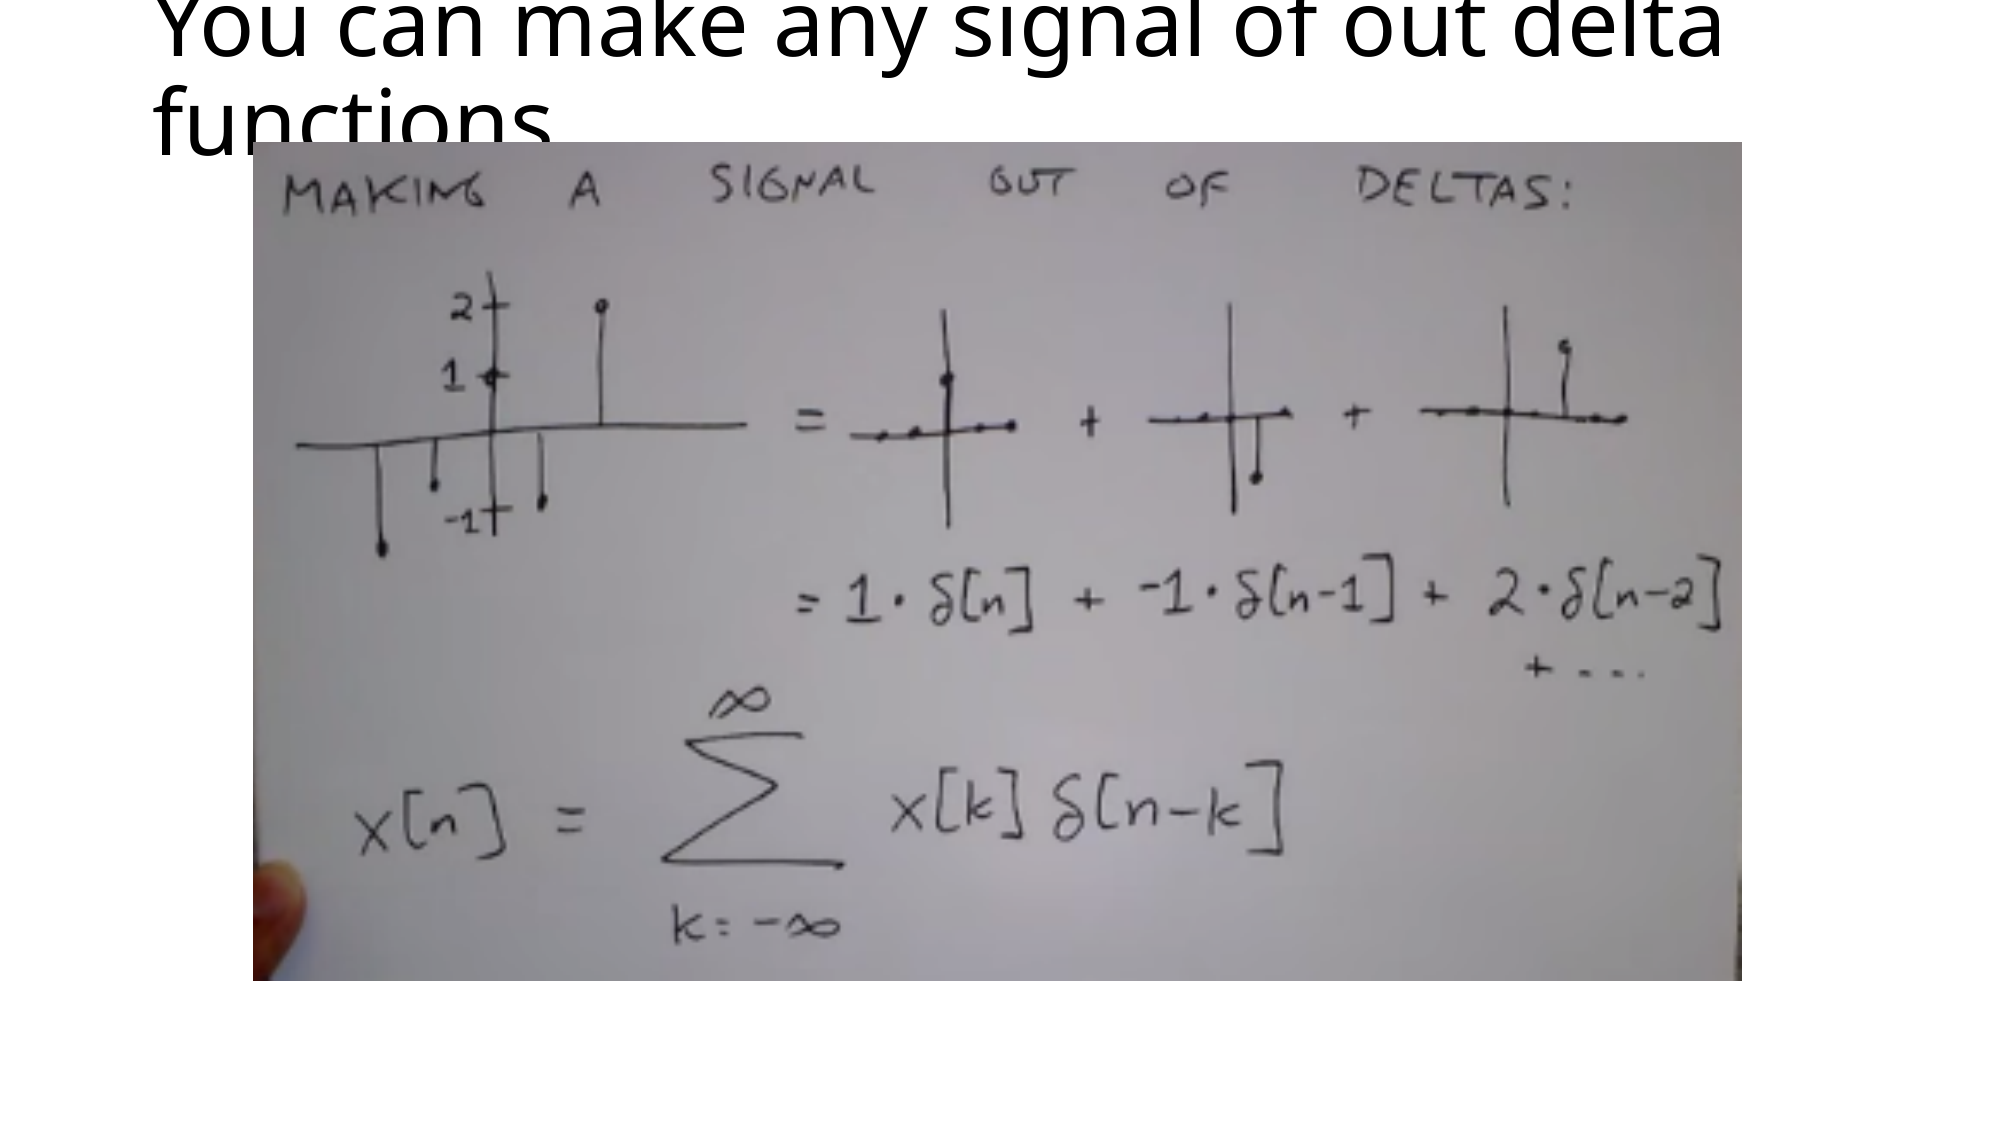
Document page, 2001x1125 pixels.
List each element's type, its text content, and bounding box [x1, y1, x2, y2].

picture [252, 141, 1742, 982]
title You can make any signal of out delta functions [137, 0, 1863, 185]
